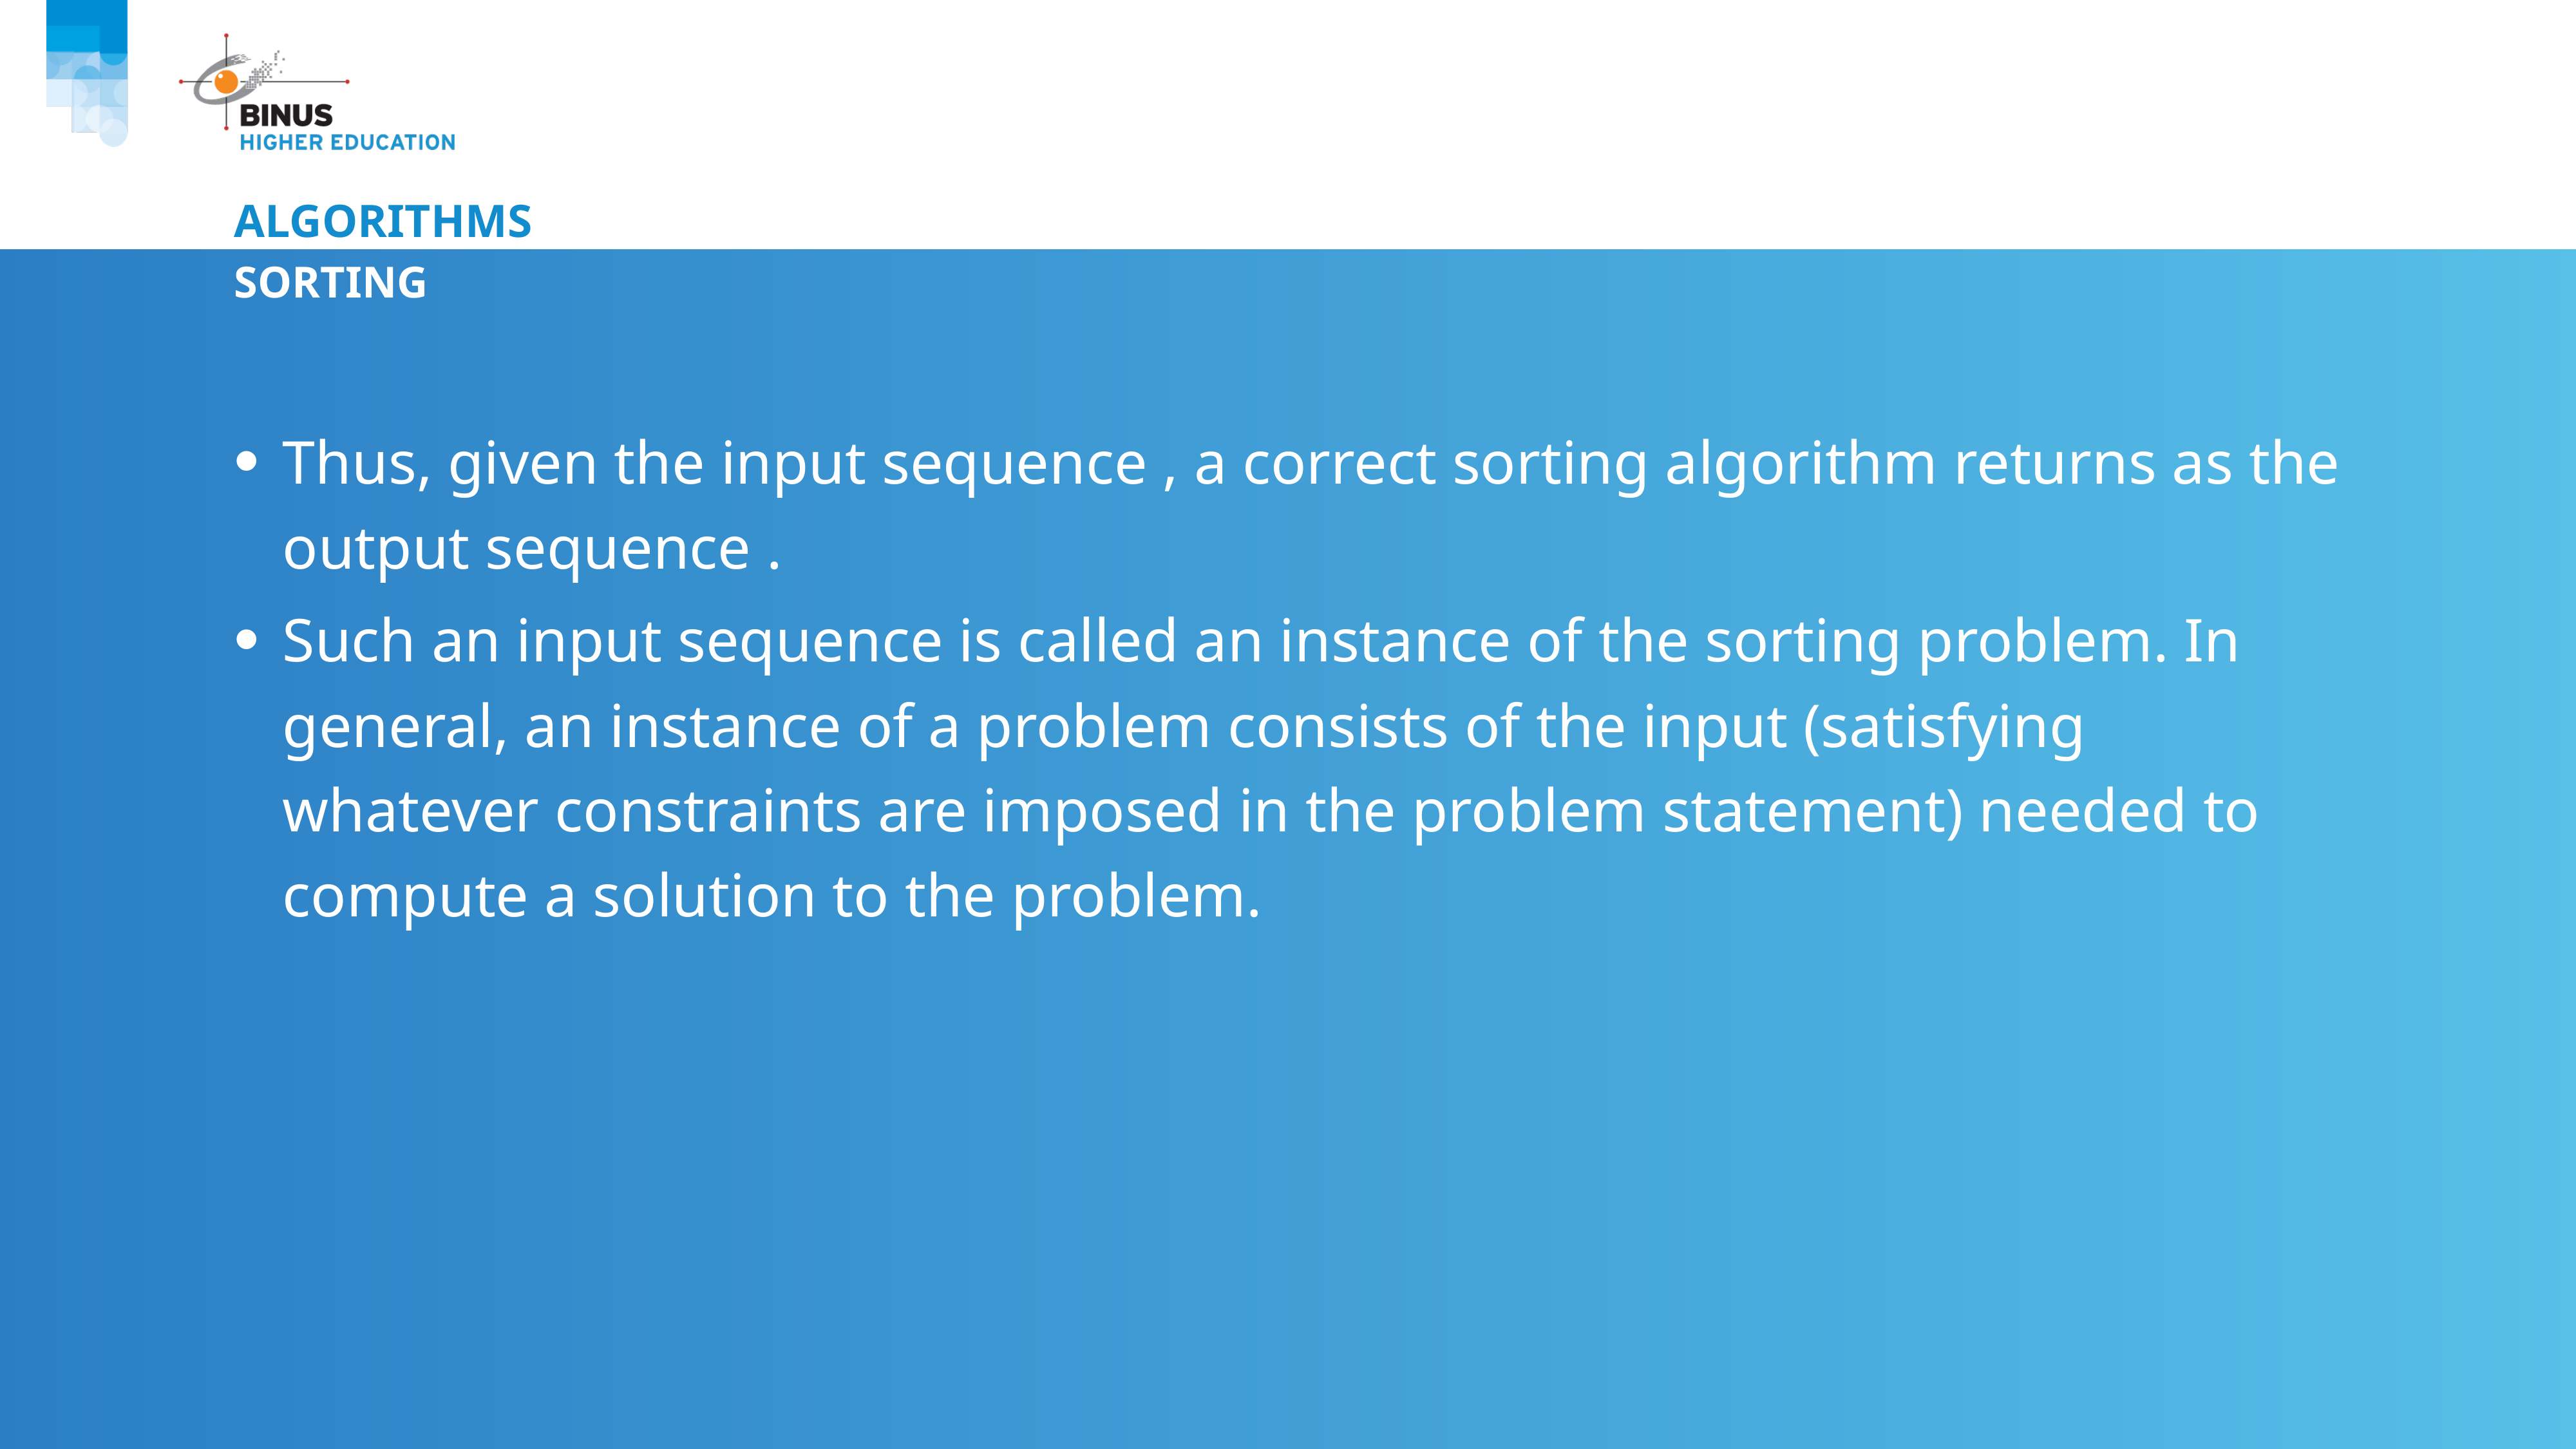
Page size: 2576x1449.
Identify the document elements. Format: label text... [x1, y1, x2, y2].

title Algorithms [228, 197, 1784, 252]
picture [46, 0, 455, 154]
list Sorting [228, 255, 1262, 341]
